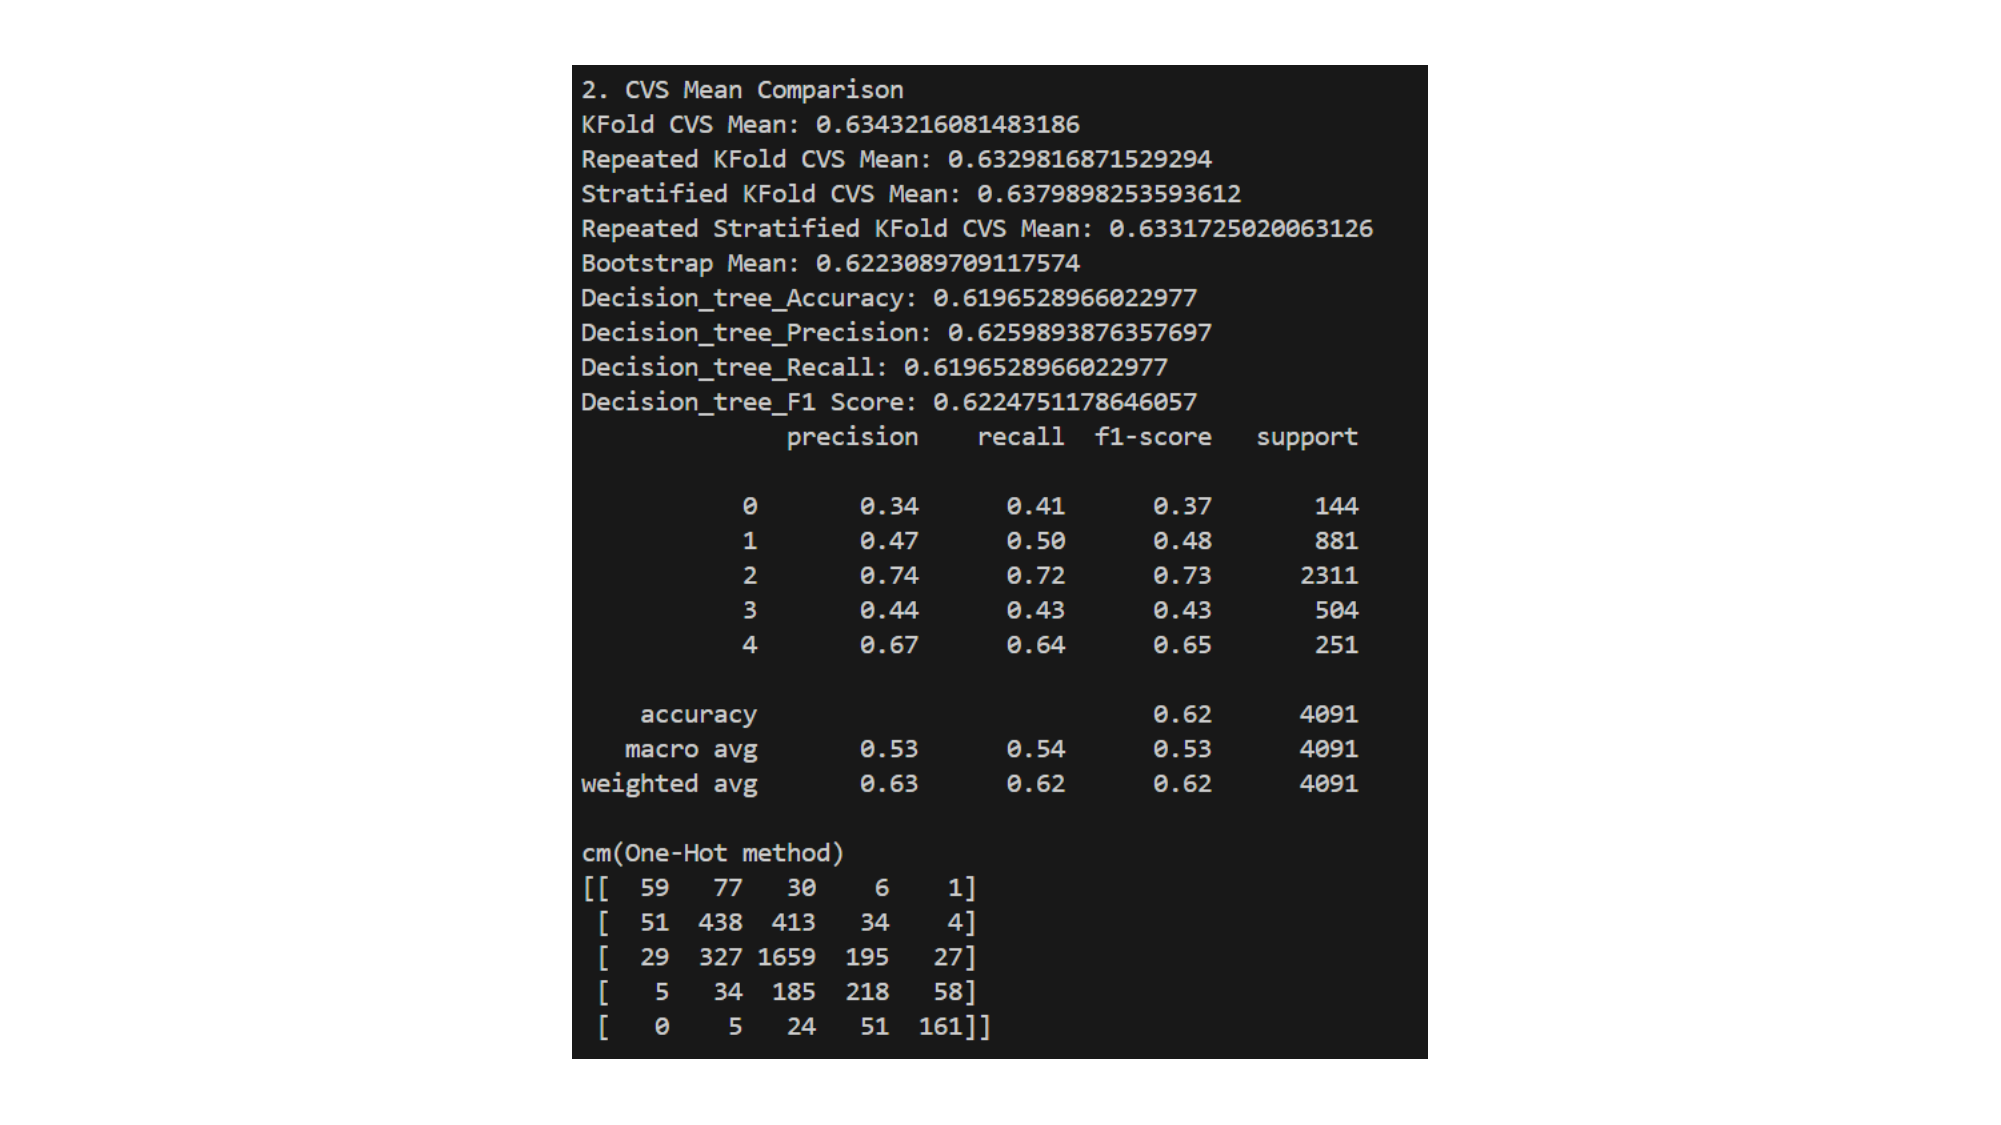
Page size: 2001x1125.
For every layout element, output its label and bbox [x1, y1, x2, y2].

picture [571, 65, 1429, 1060]
